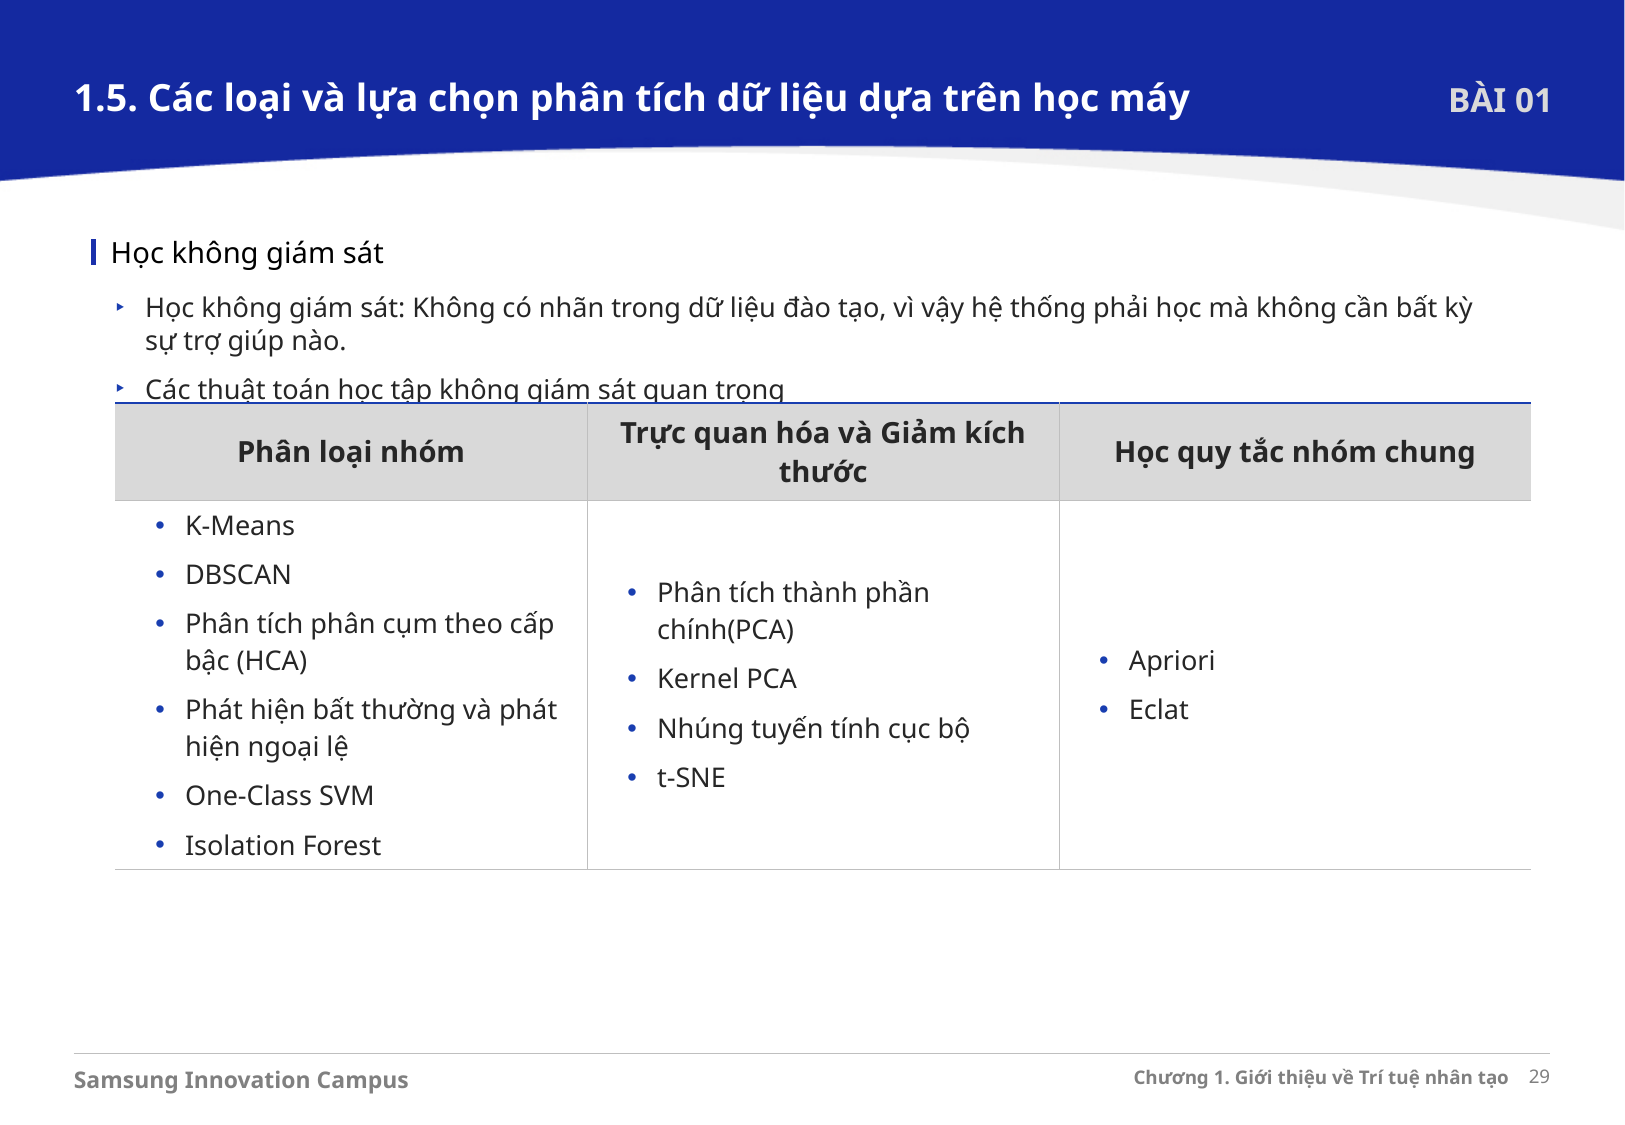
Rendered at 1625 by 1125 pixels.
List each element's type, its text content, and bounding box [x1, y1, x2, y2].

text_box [73, 73, 1554, 120]
text_box Học không giám sát [91, 233, 1599, 270]
table_cell Phân tích thành phần chính(PCA) Kernel PCA Nhúng tuyến tính cục bộ t-SNE [588, 501, 1059, 869]
table_header Phân loại nhóm [115, 404, 587, 500]
table_cell K-Means DBSCAN Phân tích phân cụm theo cấp bậc (HCA) Phát hiện bất thường và phát hiện ngoại lệ One-Class SVM Isolation Forest [115, 501, 587, 869]
table_cell Apriori Eclat [1060, 501, 1531, 869]
text_box Học không giám sát: Không có nhãn trong dữ liệu đào tạo, vì vậy hệ thống phải học mà không cần bất kỳ sự trợ giúp nào. Các thuật toán học tập không giám sát quan trọng [114, 278, 1532, 418]
table_header Trực quan hóa và Giảm kích thước [588, 404, 1059, 500]
table_header Học quy tắc nhóm chung [1060, 404, 1531, 500]
picture [0, 0, 1625, 1125]
